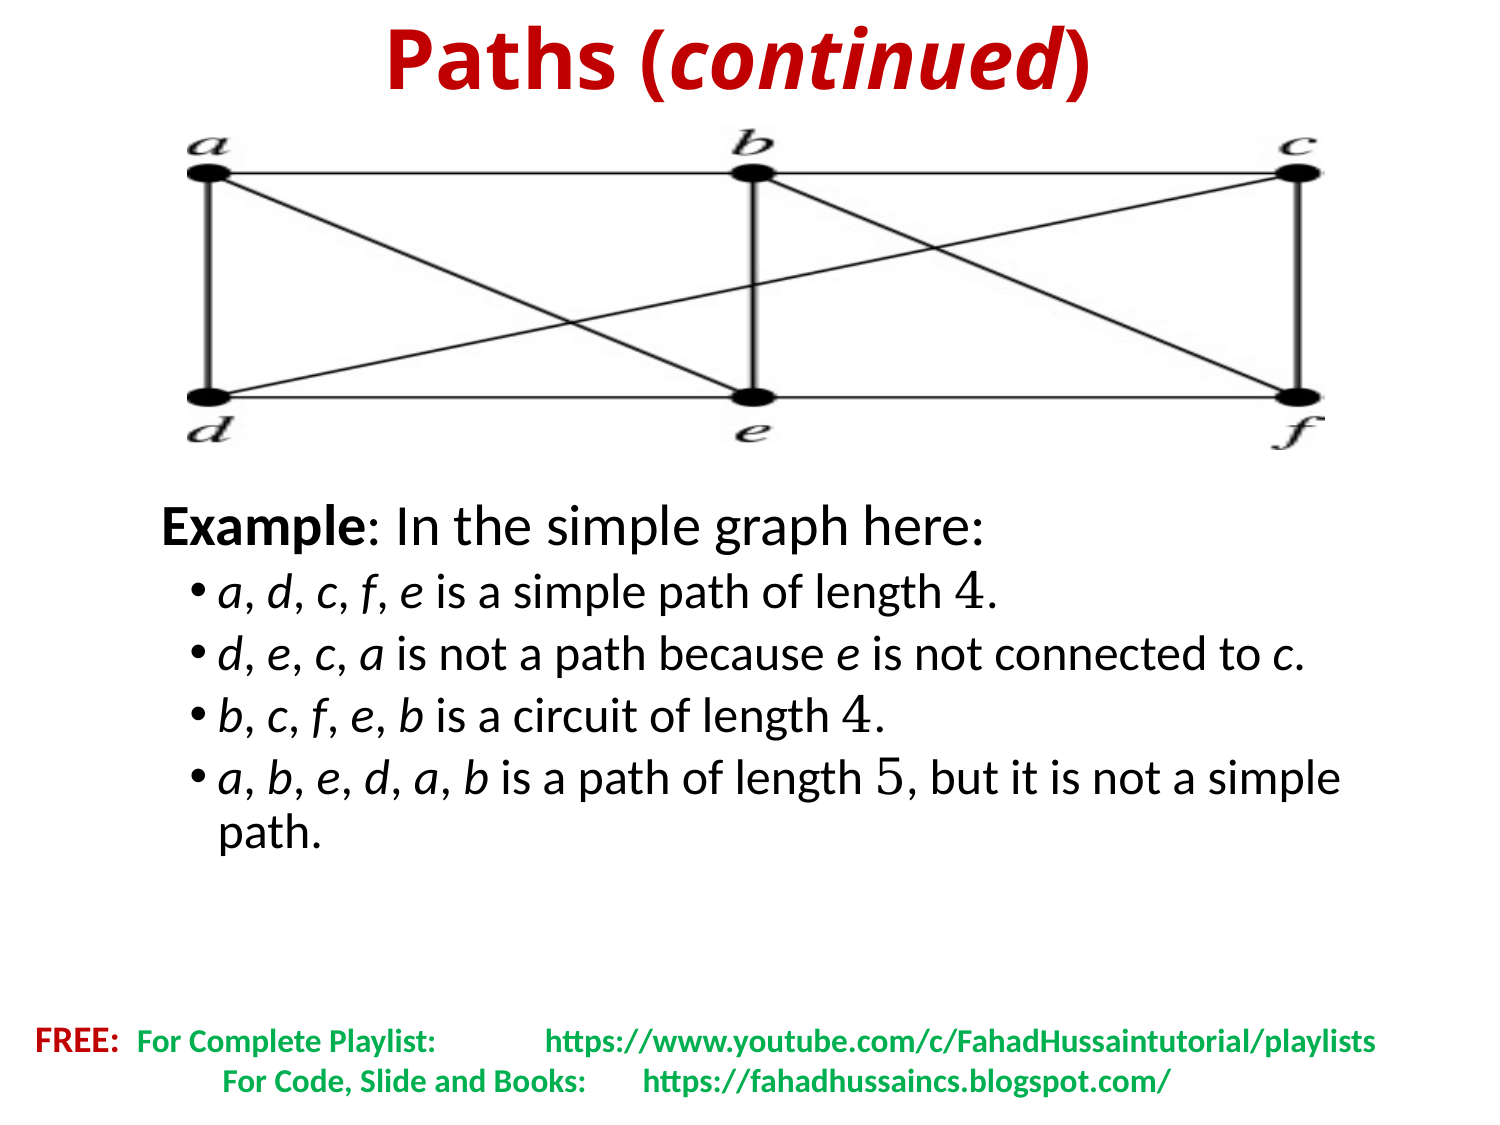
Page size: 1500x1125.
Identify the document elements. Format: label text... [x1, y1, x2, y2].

text_box FREE: For Complete Playlist: https://www.youtube.com/c/FahadHussaintutorial/playlists For Code, Slide and Books: https://fahadhussaincs.blogspot.com/ [20, 1007, 1480, 1107]
picture [187, 124, 1325, 450]
list Example: In the simple graph here: a, d, c, f, e is a simple path of length 4. d, e, c, a is not a path because e is not connected to c. b, c, f, e, b is a circuit of length 4. a, b, e, d, a, b is a path of length 5, but it is not a simple path. [118, 487, 1413, 936]
title Paths (continued) [62, 24, 1413, 100]
